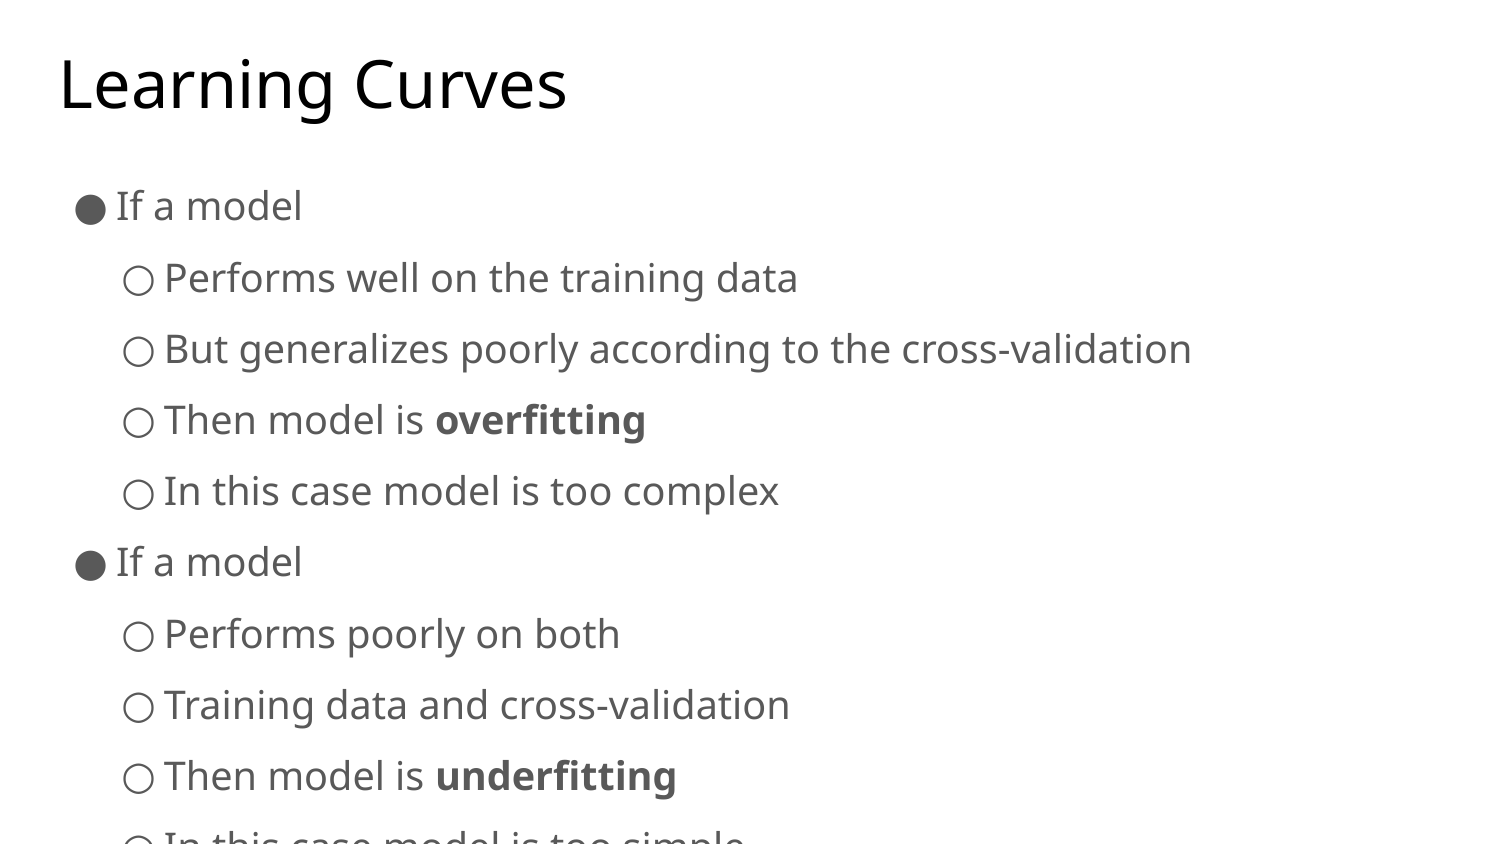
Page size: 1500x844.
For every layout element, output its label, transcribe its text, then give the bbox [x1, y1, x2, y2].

text_box Learning Curves [58, 36, 1442, 138]
text_box If a model Performs well on the training data But generalizes poorly according to the cross-validation Then model is overfitting In this case model is too complex If a model Performs poorly on both Training data and cross-validation Then model is underfitting In this case model is too simple [58, 147, 1442, 789]
